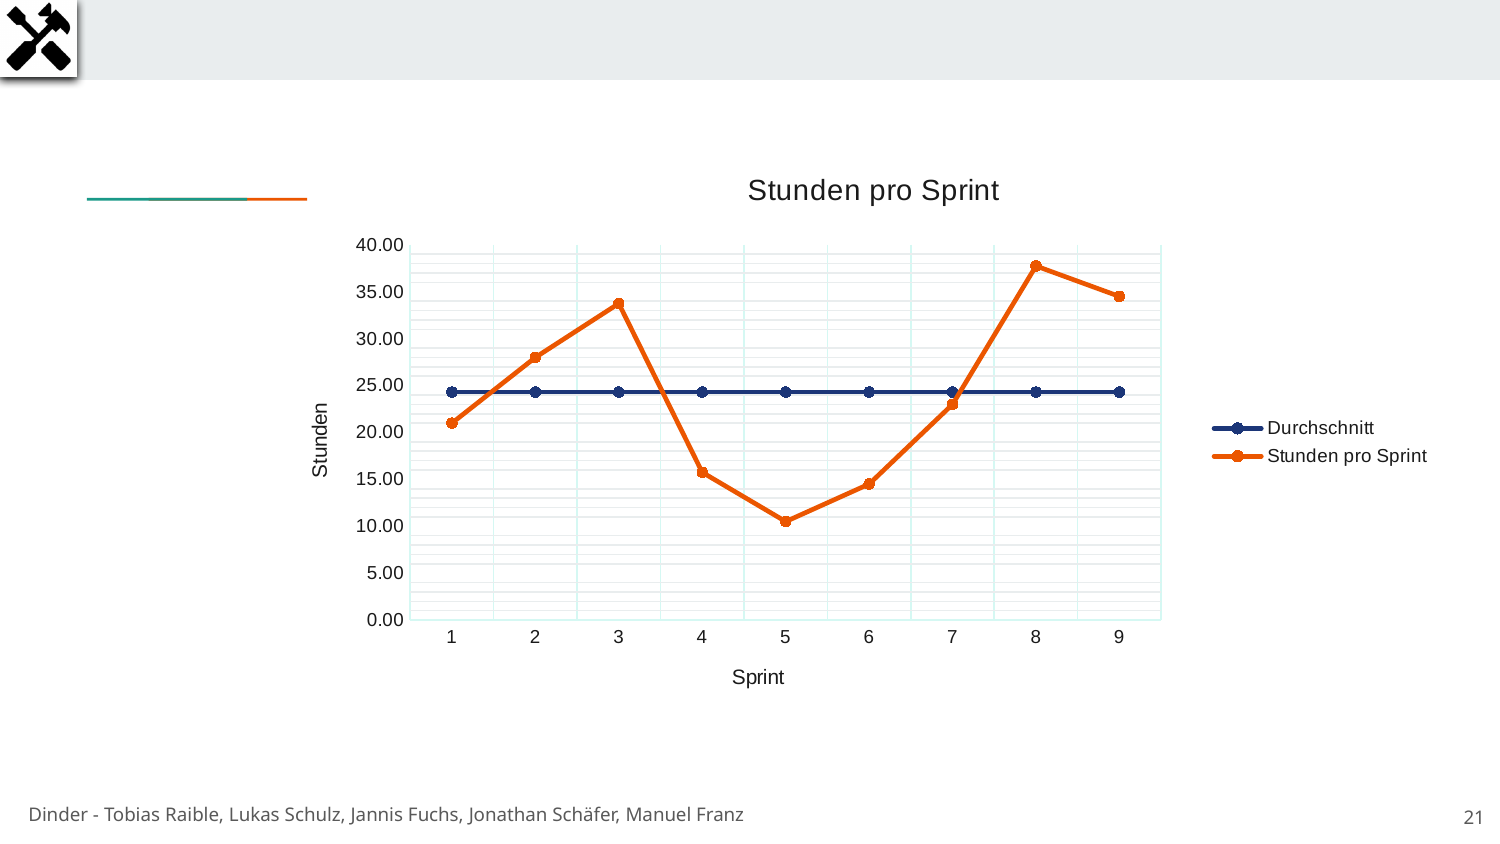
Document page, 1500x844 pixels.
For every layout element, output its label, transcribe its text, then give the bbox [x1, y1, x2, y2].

picture [0, 0, 77, 77]
slide_number 21 [1433, 790, 1500, 838]
chart [301, 144, 1446, 740]
